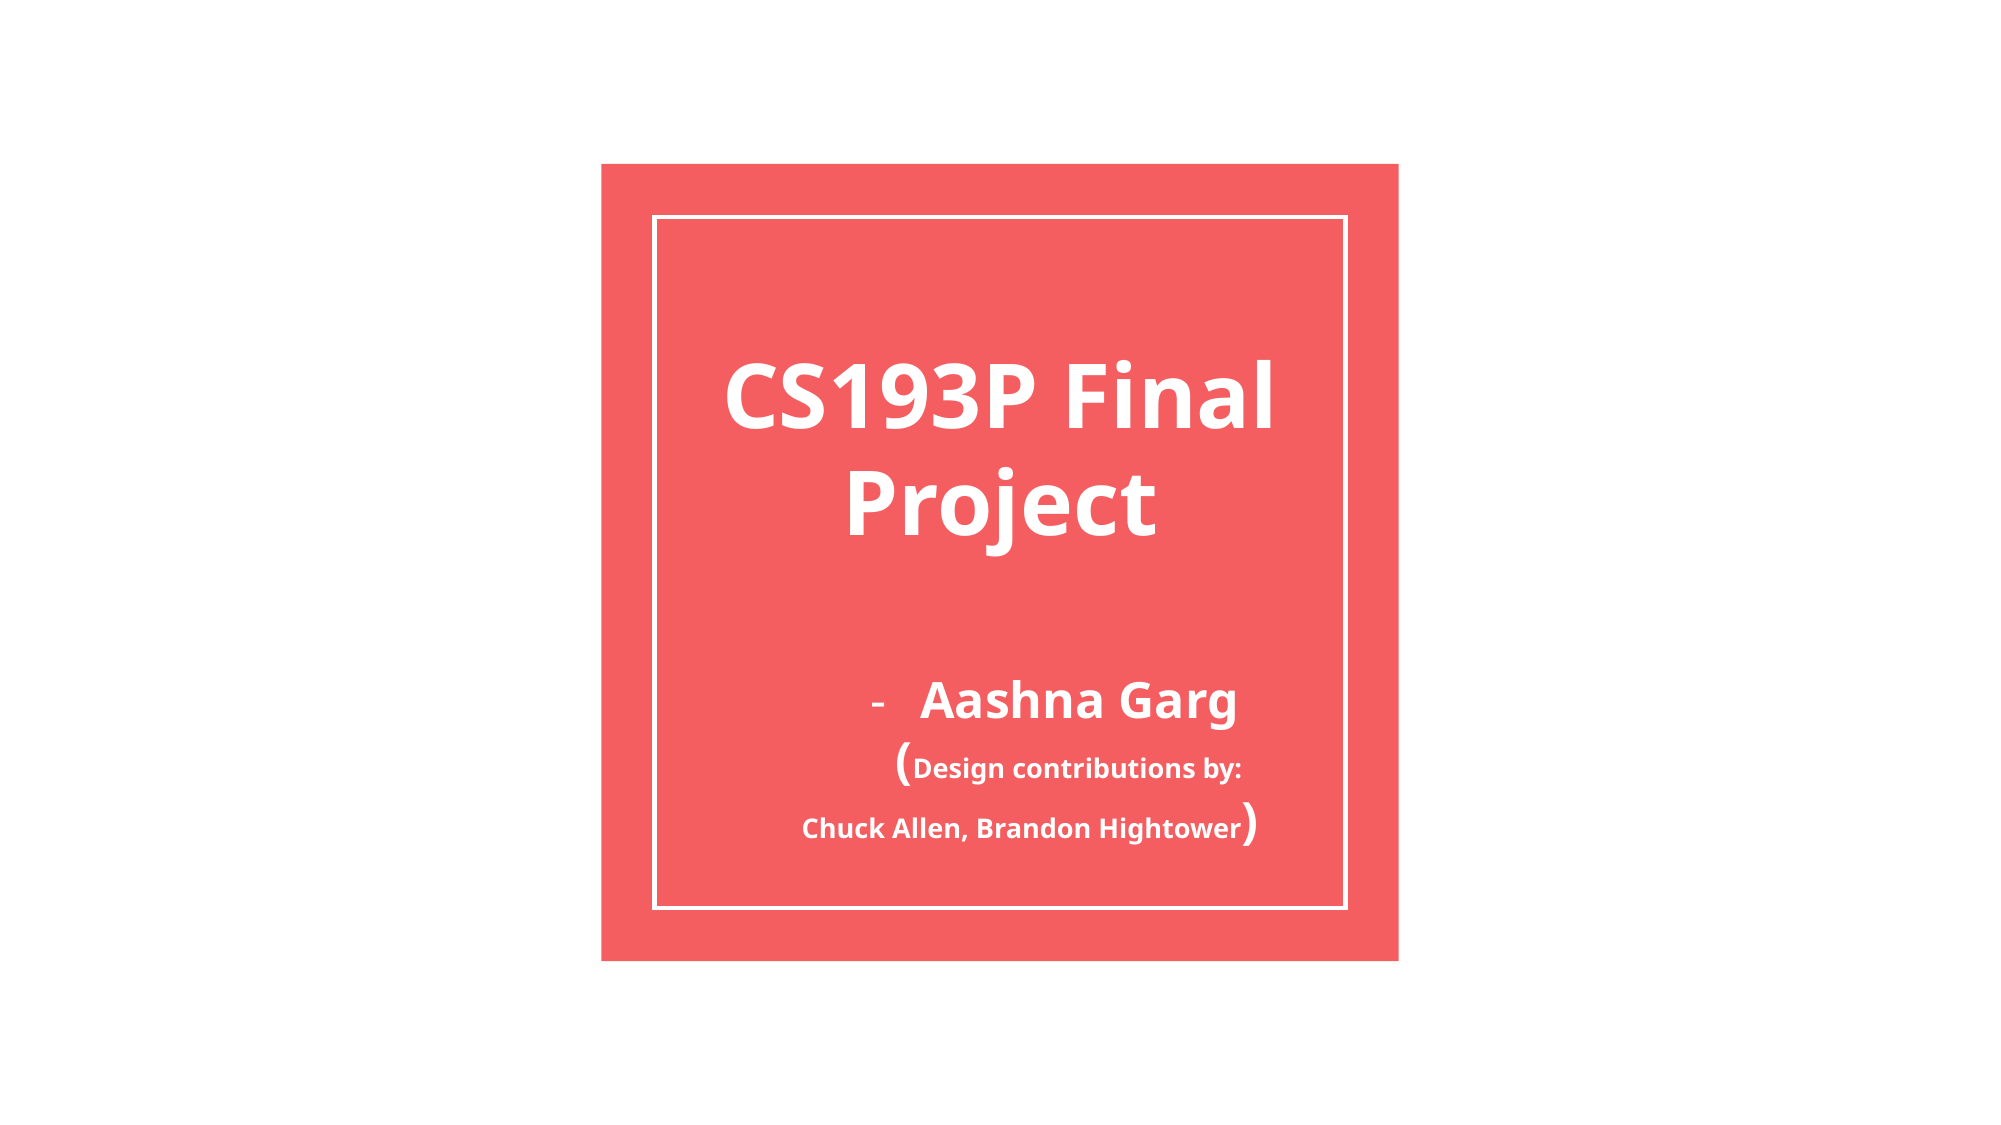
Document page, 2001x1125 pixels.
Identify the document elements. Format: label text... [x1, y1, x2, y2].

title CS193P Final Project [677, 272, 1323, 619]
subtitle Aashna Garg (Design contributions by: Chuck Allen, Brandon Hightower) [130, 619, 1930, 929]
